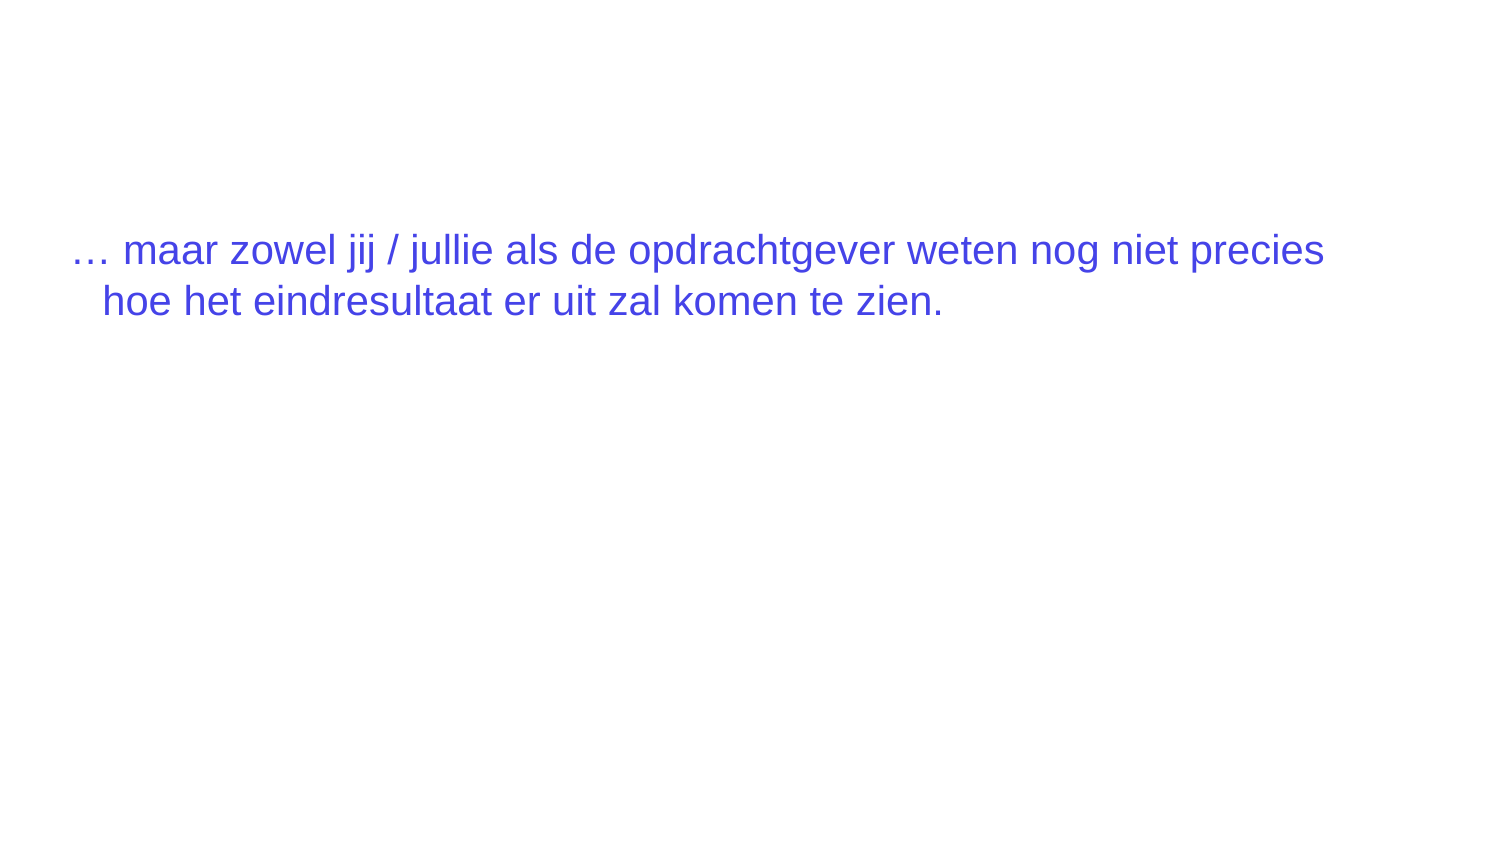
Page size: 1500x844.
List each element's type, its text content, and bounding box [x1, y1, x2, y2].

list … maar zowel jij / jullie als de opdrachtgever weten nog niet precies hoe het eindresultaat er uit zal komen te zien. [34, 208, 1385, 704]
